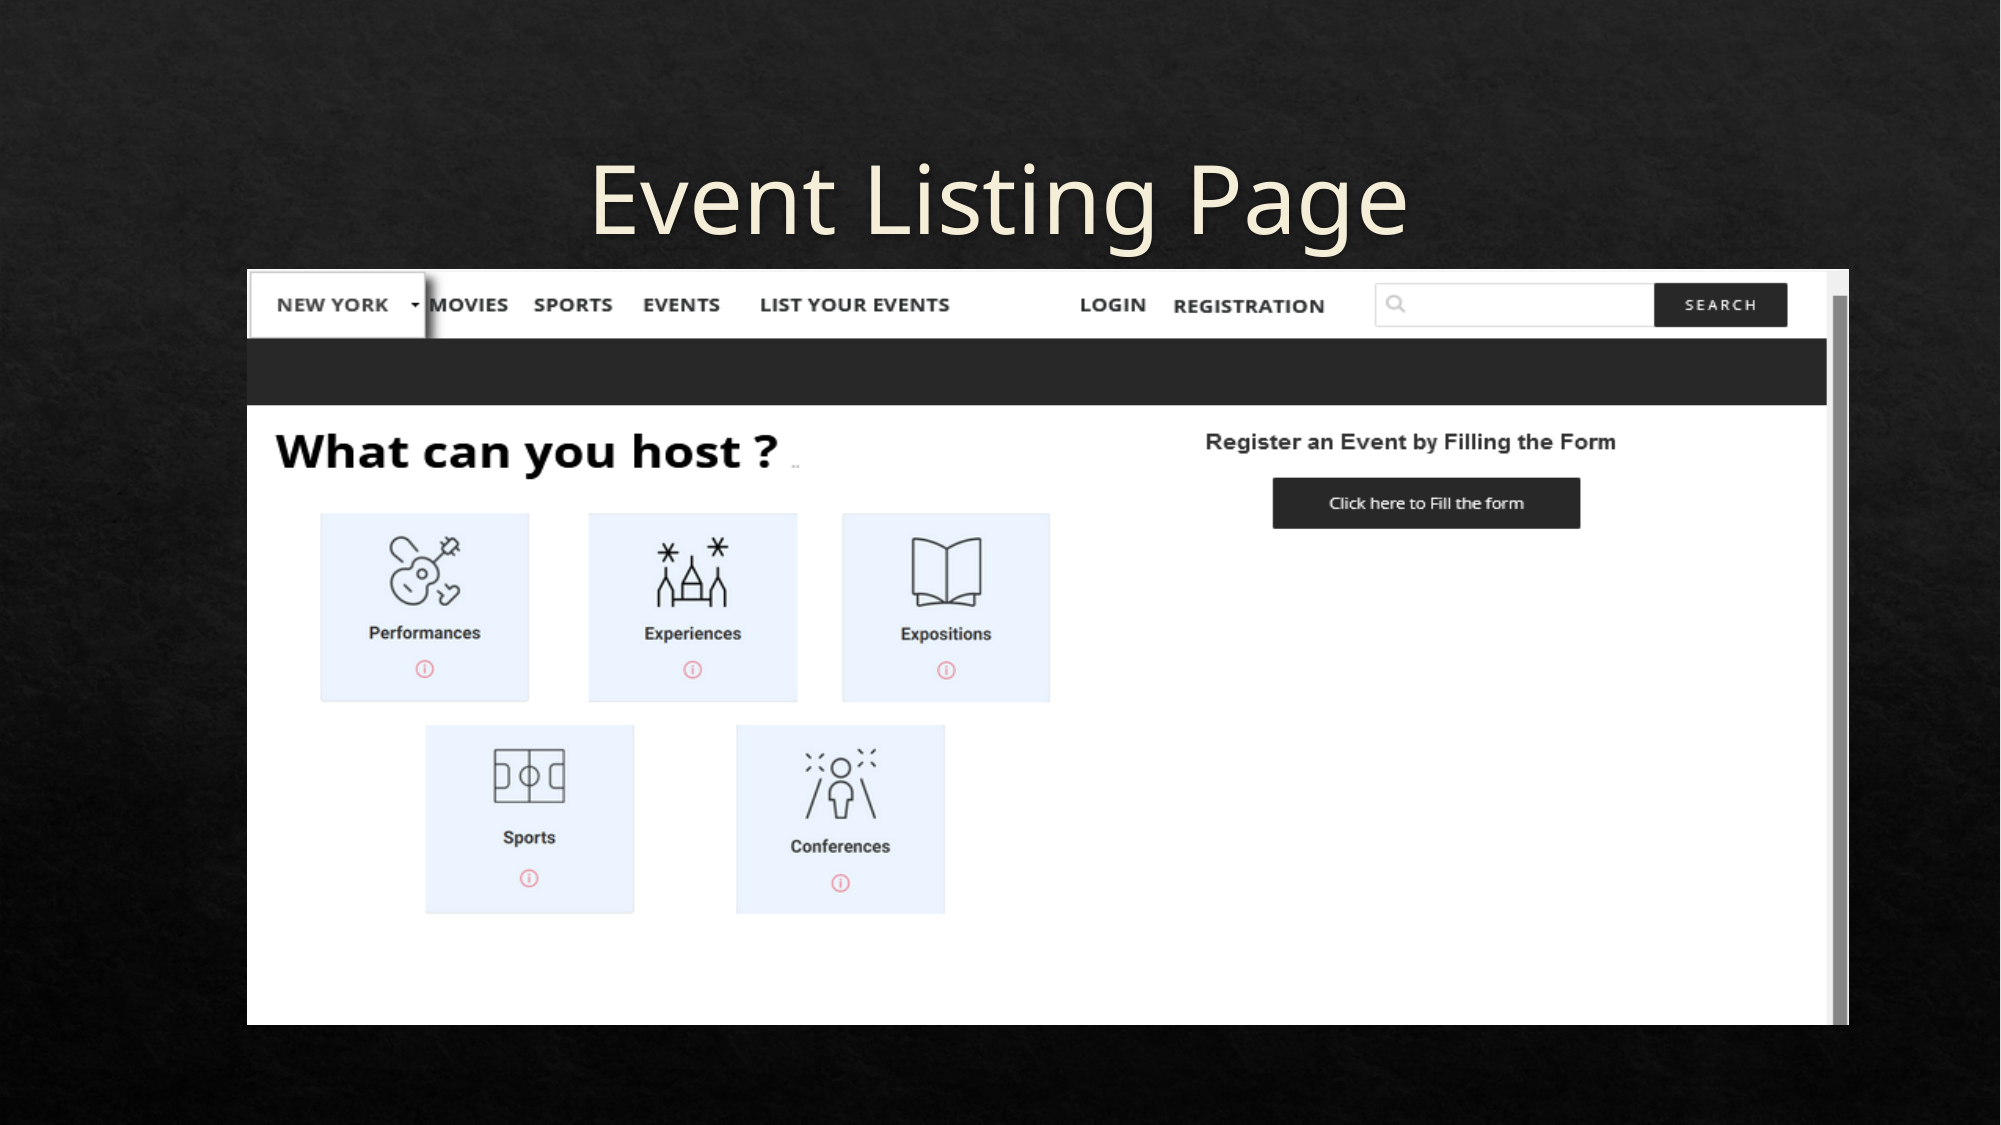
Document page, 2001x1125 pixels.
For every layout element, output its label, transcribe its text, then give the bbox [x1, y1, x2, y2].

title Event Listing Page [149, 99, 1849, 307]
picture [0, 0, 2001, 1125]
